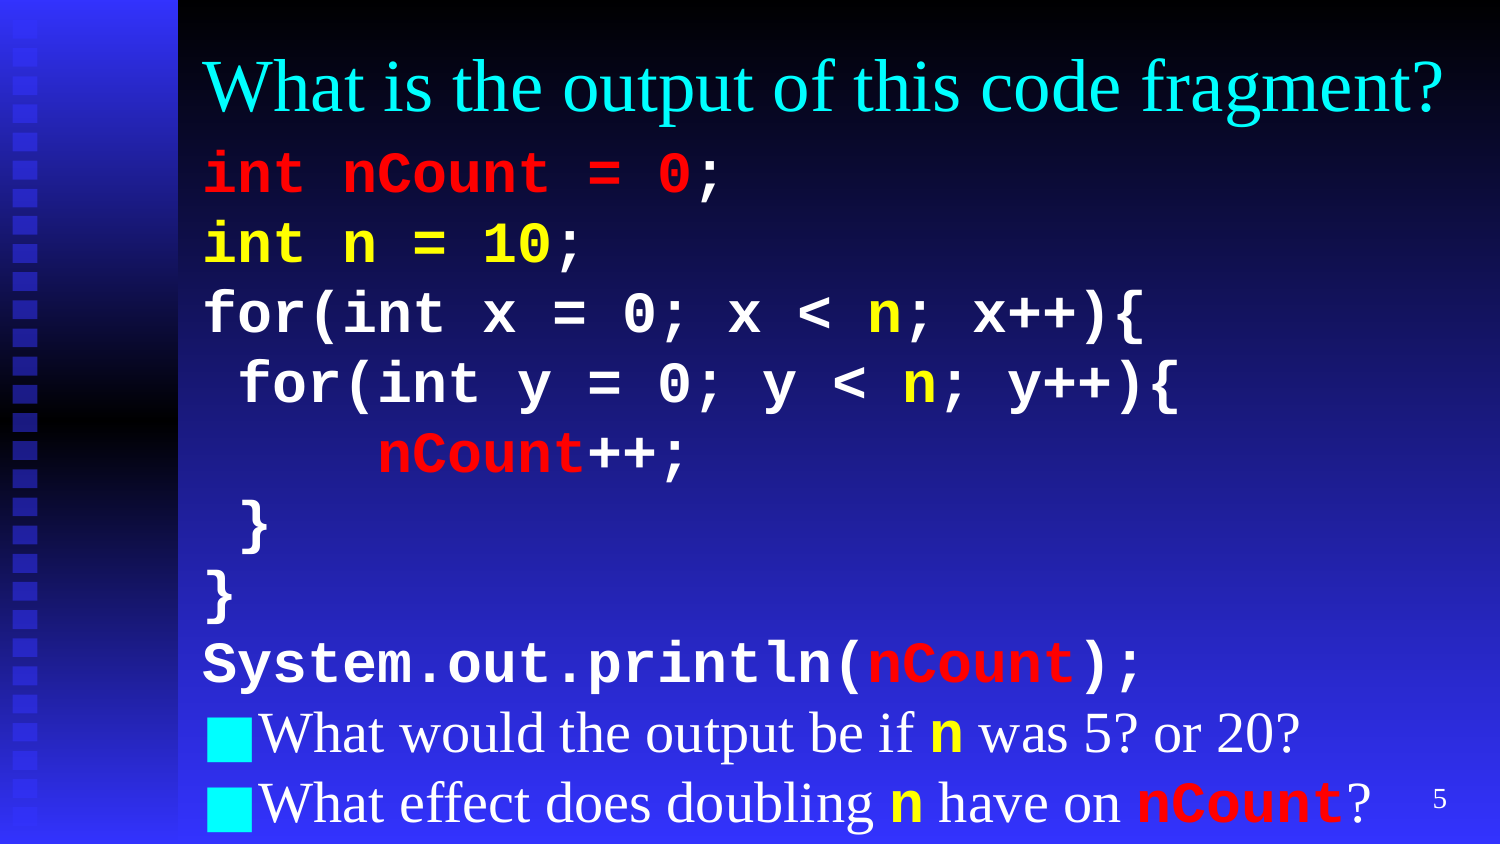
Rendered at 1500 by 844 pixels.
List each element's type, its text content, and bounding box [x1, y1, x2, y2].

list int nCount = 0; int n = 10; for(int x = 0; x < n; x++){ for(int y = 0; y < n; y++){ nCount++; } } System.out.println(nCount); What would the output be if n was 5? or 20? What effect does doubling n have on nCount? [187, 126, 1425, 718]
text_box ‹#› [1149, 768, 1463, 826]
title What is the output of this code fragment? [187, 10, 1463, 152]
